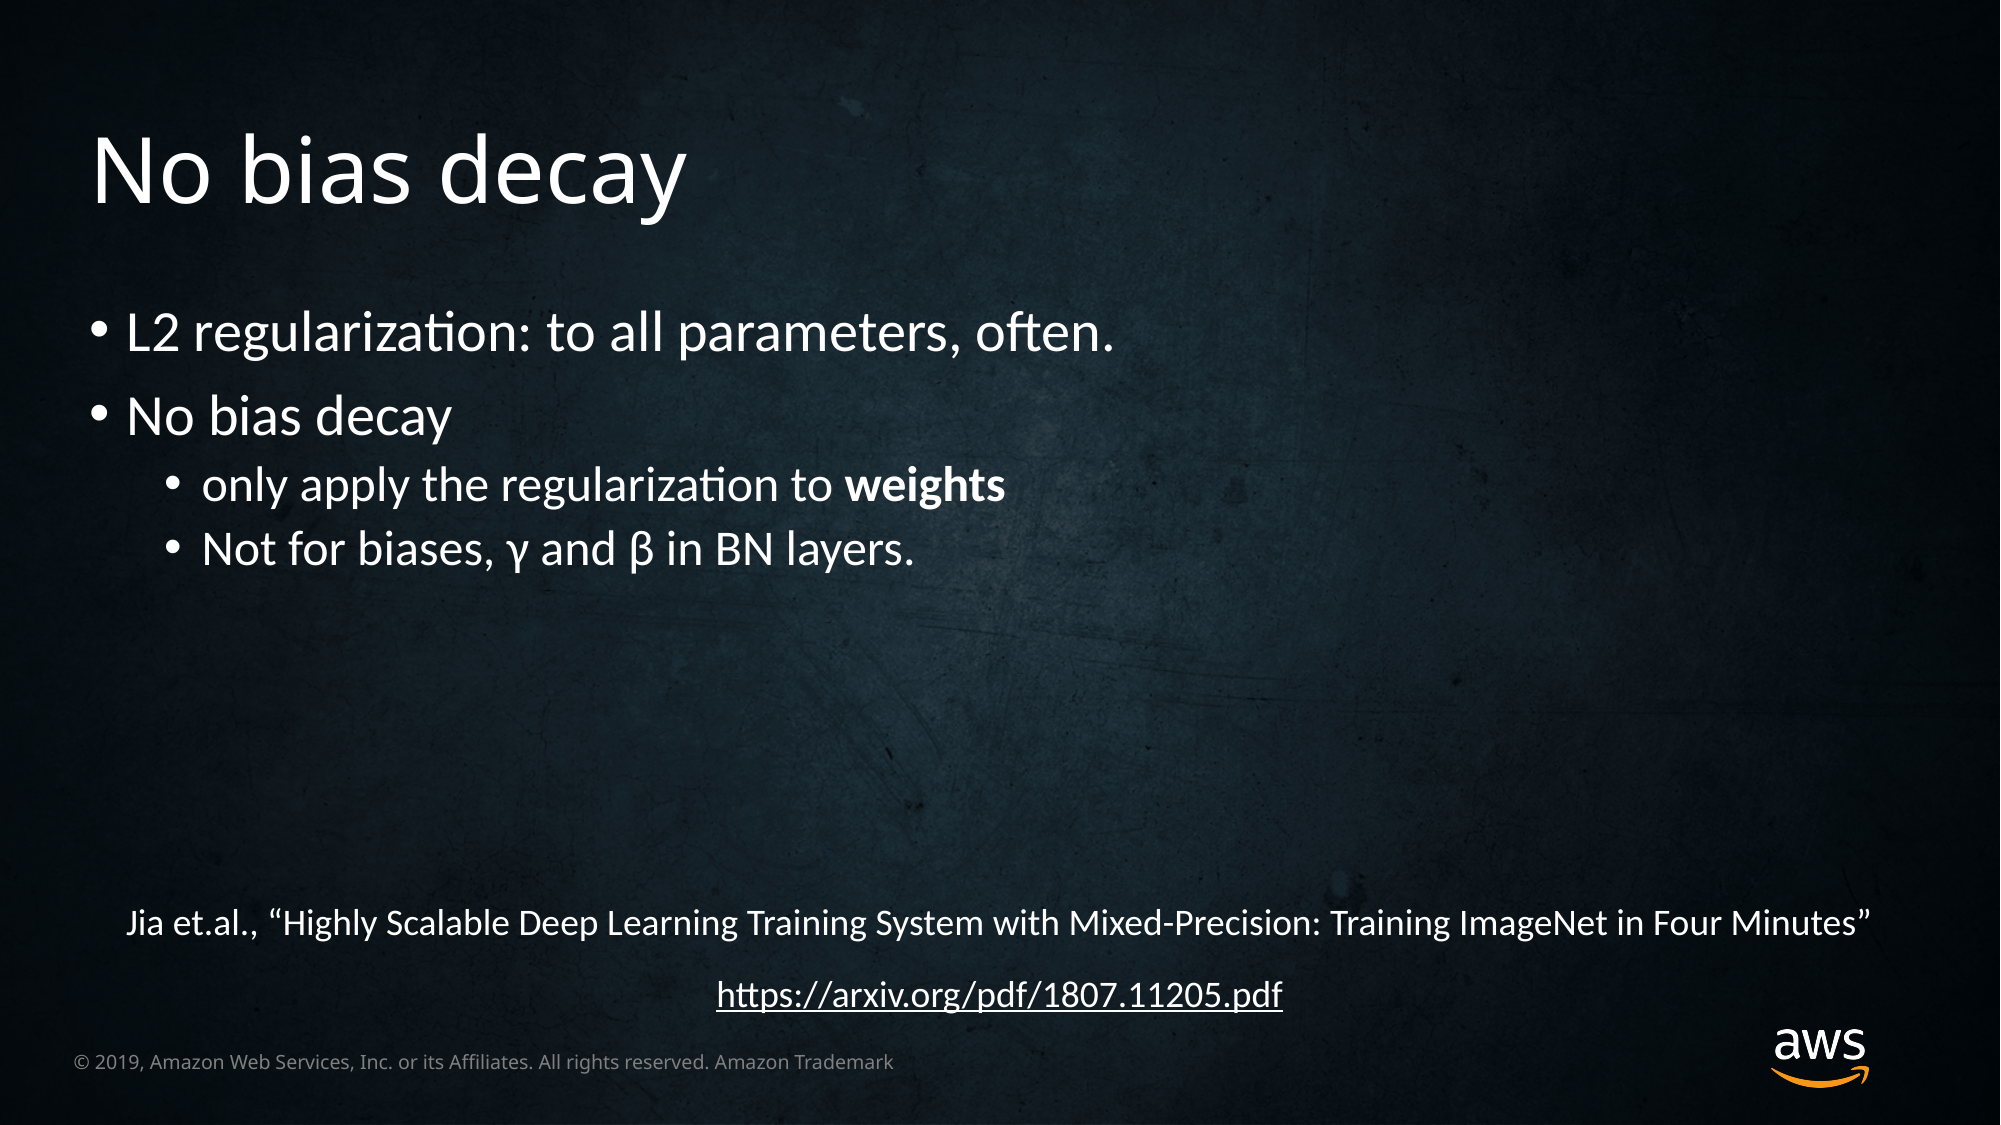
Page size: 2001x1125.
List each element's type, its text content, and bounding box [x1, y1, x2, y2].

picture [0, 0, 2000, 1125]
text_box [105, 890, 1895, 1024]
title No bias decay [74, 64, 1800, 283]
list L2 regularization: to all parameters, often. No bias decay only apply the regularization to weights Not for biases, γ and β in BN layers. [74, 293, 1800, 1008]
